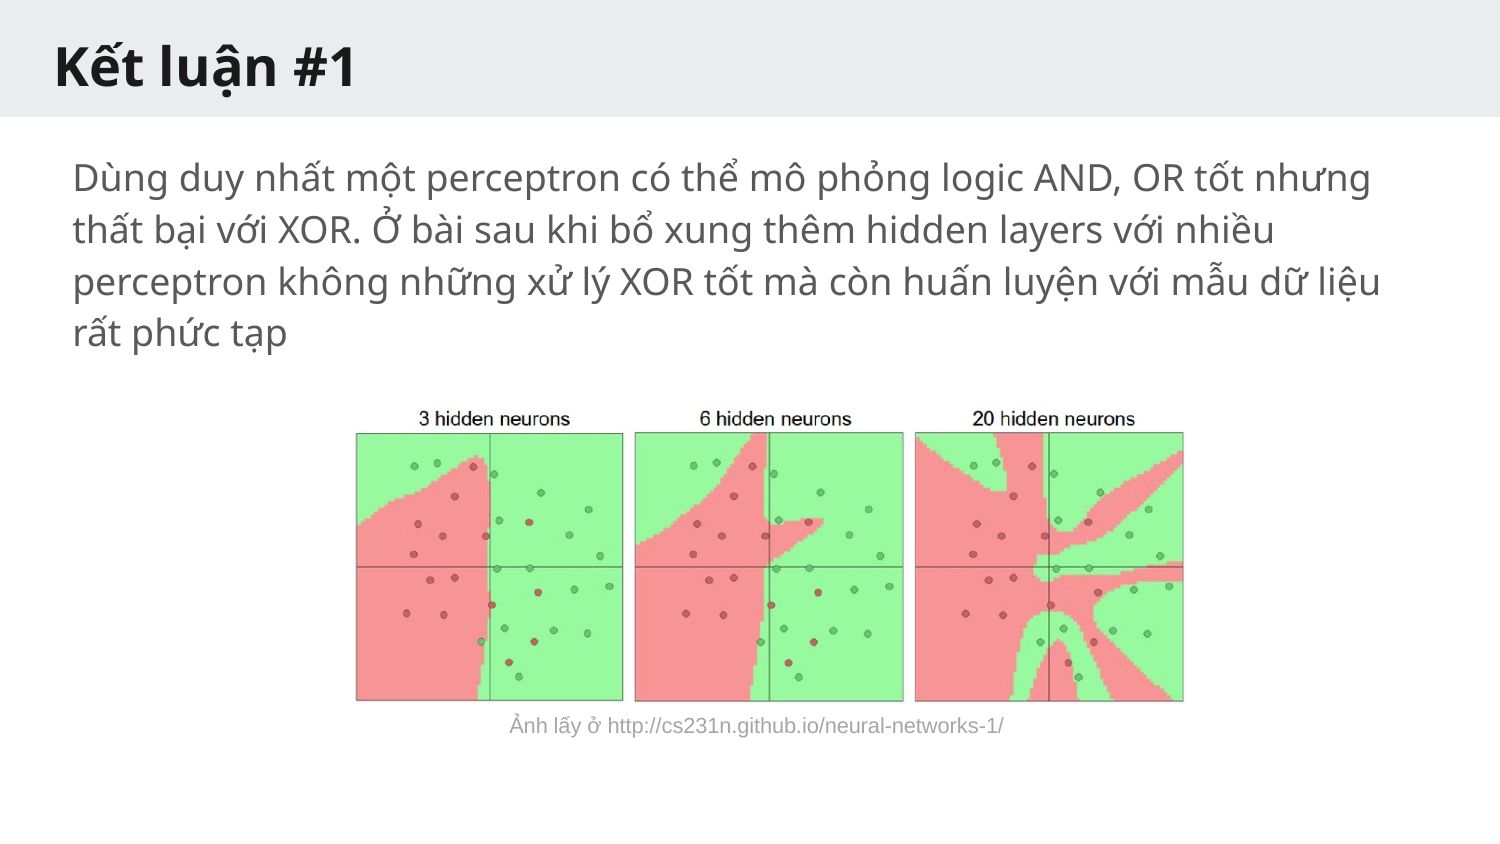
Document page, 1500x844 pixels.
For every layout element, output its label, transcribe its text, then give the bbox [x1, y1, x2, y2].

title Kết luận #1 [38, 17, 1467, 106]
picture [347, 404, 1191, 705]
list Dùng duy nhất một perceptron có thể mô phỏng logic AND, OR tốt nhưng thất bại với XOR. Ở bài sau khi bổ xung thêm hidden layers với nhiều perceptron không những xử lý XOR tốt mà còn huấn luyện với mẫu dữ liệu rất phức tạp [38, 132, 1452, 806]
text_box Ảnh lấy ở http://cs231n.github.io/neural-networks-1/ [494, 713, 1020, 746]
